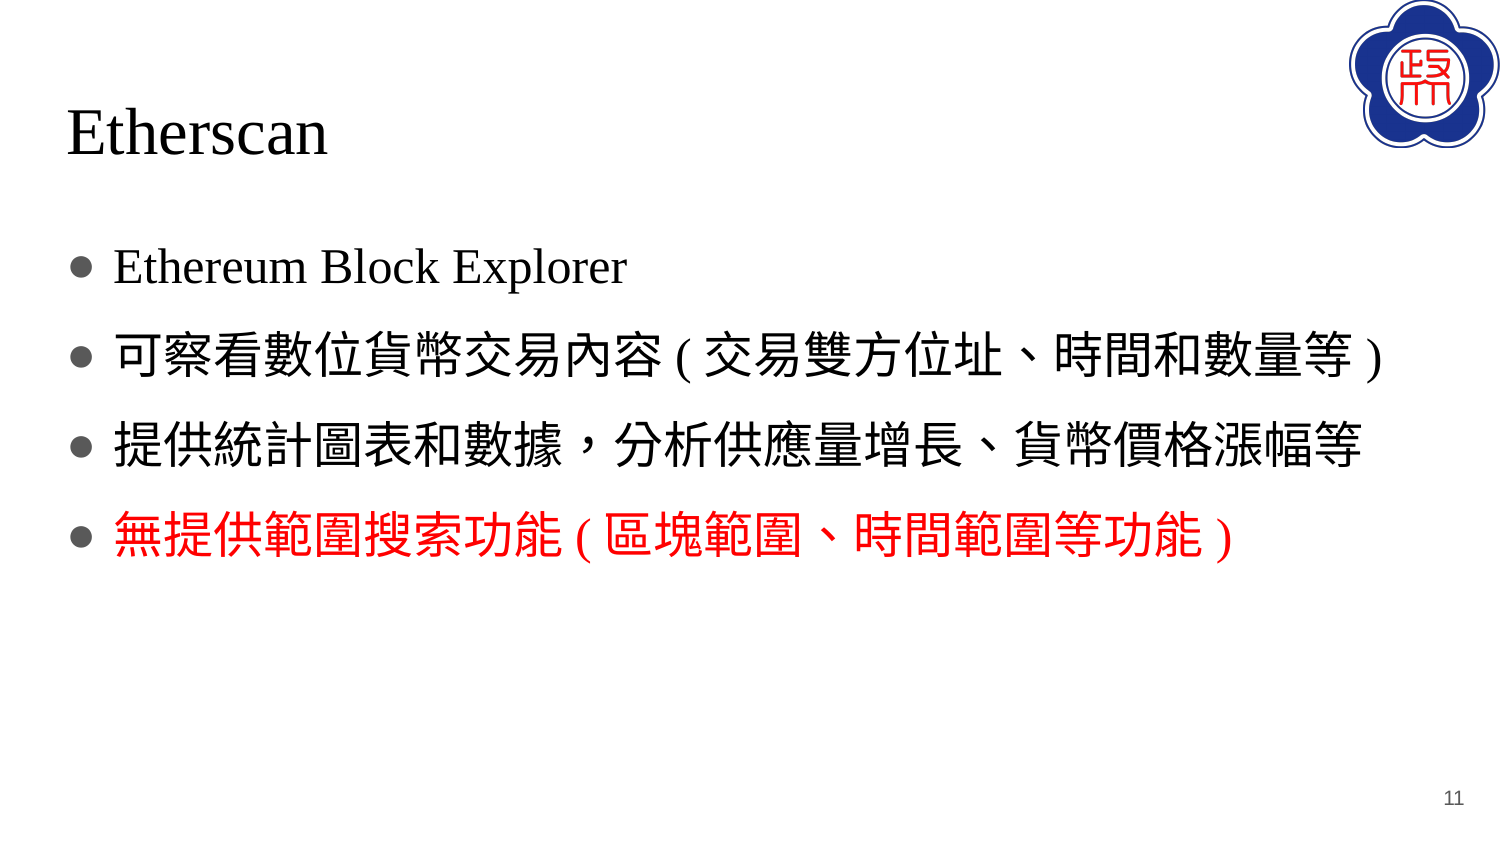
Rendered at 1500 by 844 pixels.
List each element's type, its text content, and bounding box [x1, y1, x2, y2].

picture [1349, 0, 1500, 148]
list Ethereum Block Explorer 可察看數位貨幣交易內容(交易雙方位址、時間和數量等) 提供統計圖表和數據，分析供應量增長、貨幣價格漲幅等 無提供範圍搜索功能(區塊範圍、時間範圍等功能) [51, 189, 1449, 801]
slide_number 11 [1389, 764, 1480, 830]
title Etherscan [51, 72, 1449, 167]
